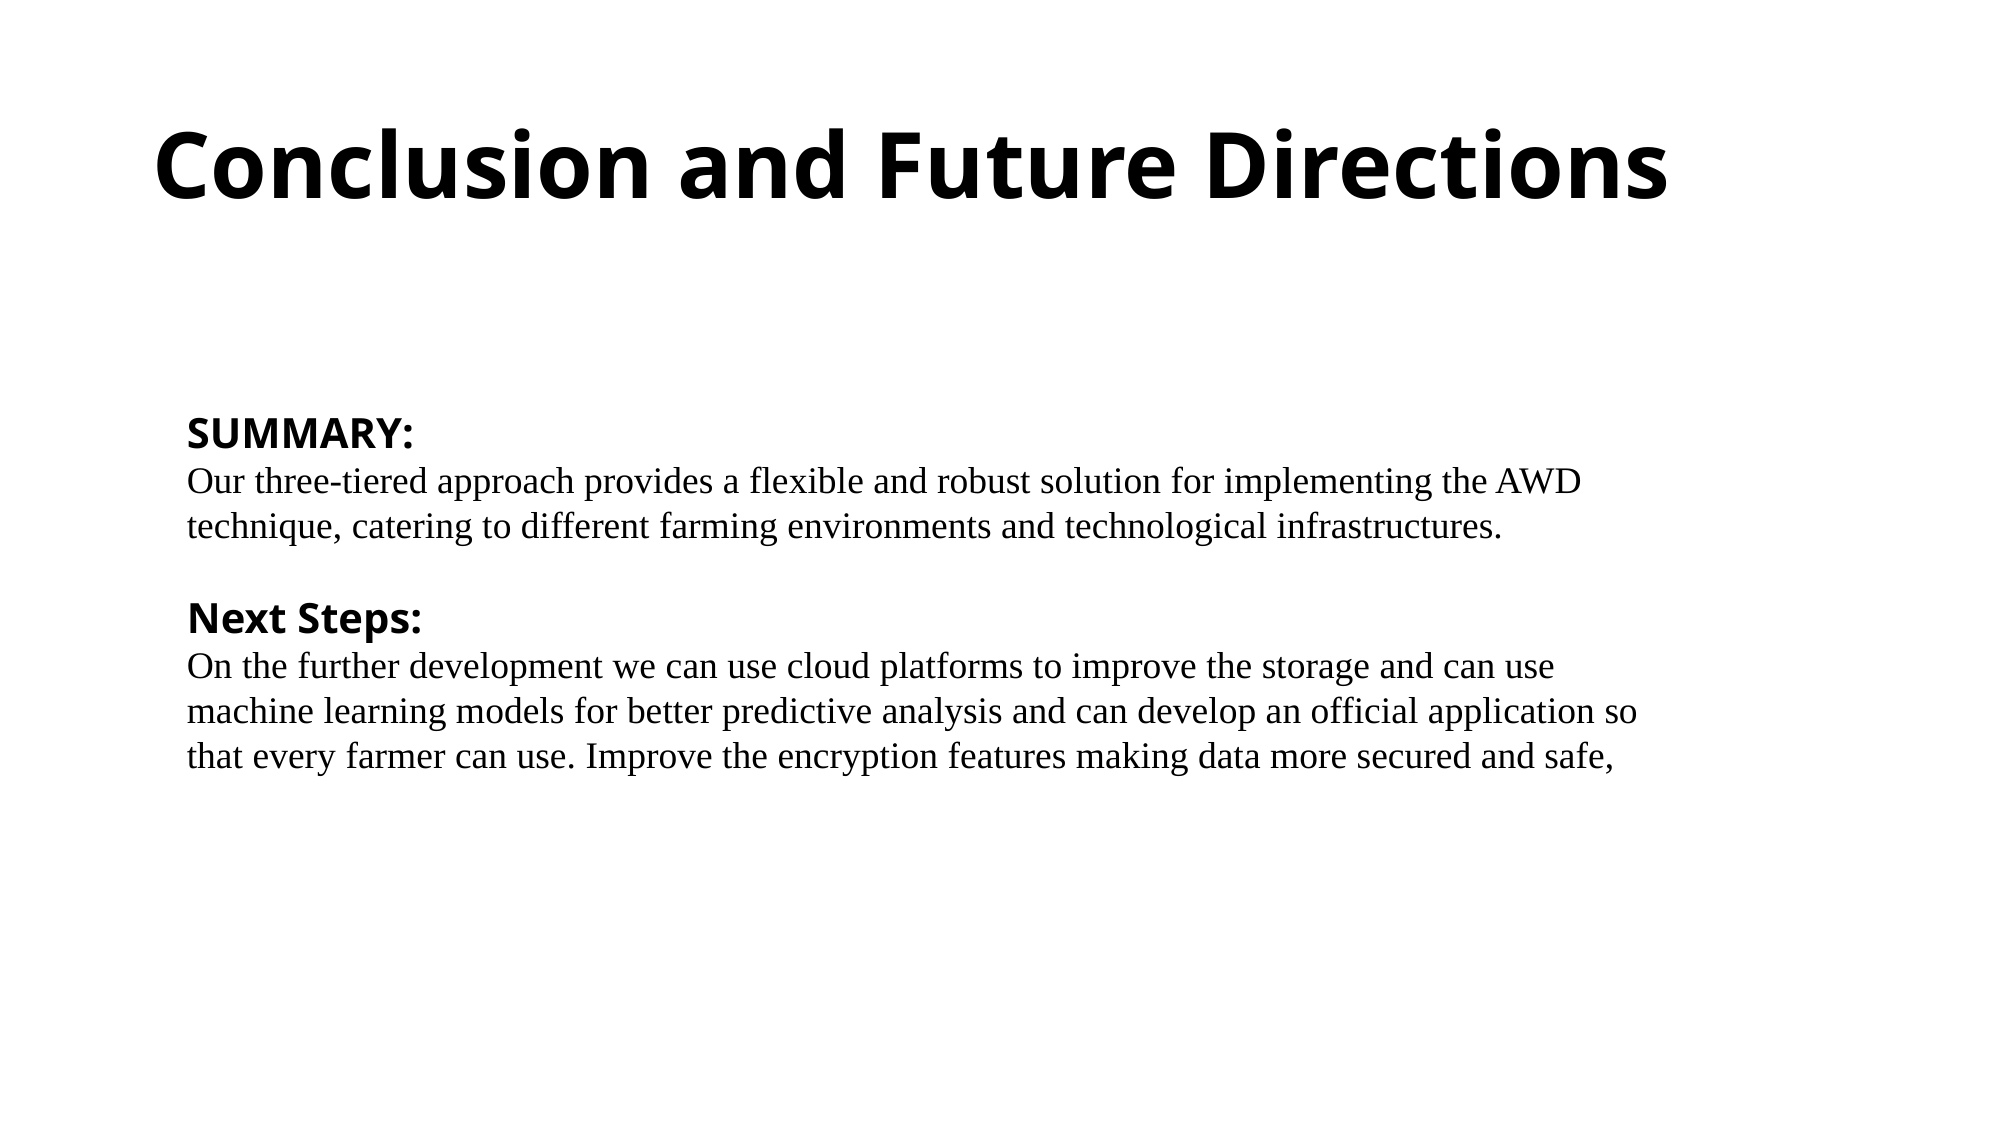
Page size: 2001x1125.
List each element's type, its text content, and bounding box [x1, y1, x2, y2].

title Conclusion and Future Directions [137, 59, 1863, 278]
text_box SUMMARY: Our three-tiered approach provides a flexible and robust solution for implementing the AWD technique, catering to different farming environments and technological infrastructures. Next Steps: On the further development we can use cloud platforms to improve the storage and can use machine learning models for better predictive analysis and can develop an official application so that every farmer can use. Improve the encryption features making data more secured and safe, [172, 399, 1670, 874]
